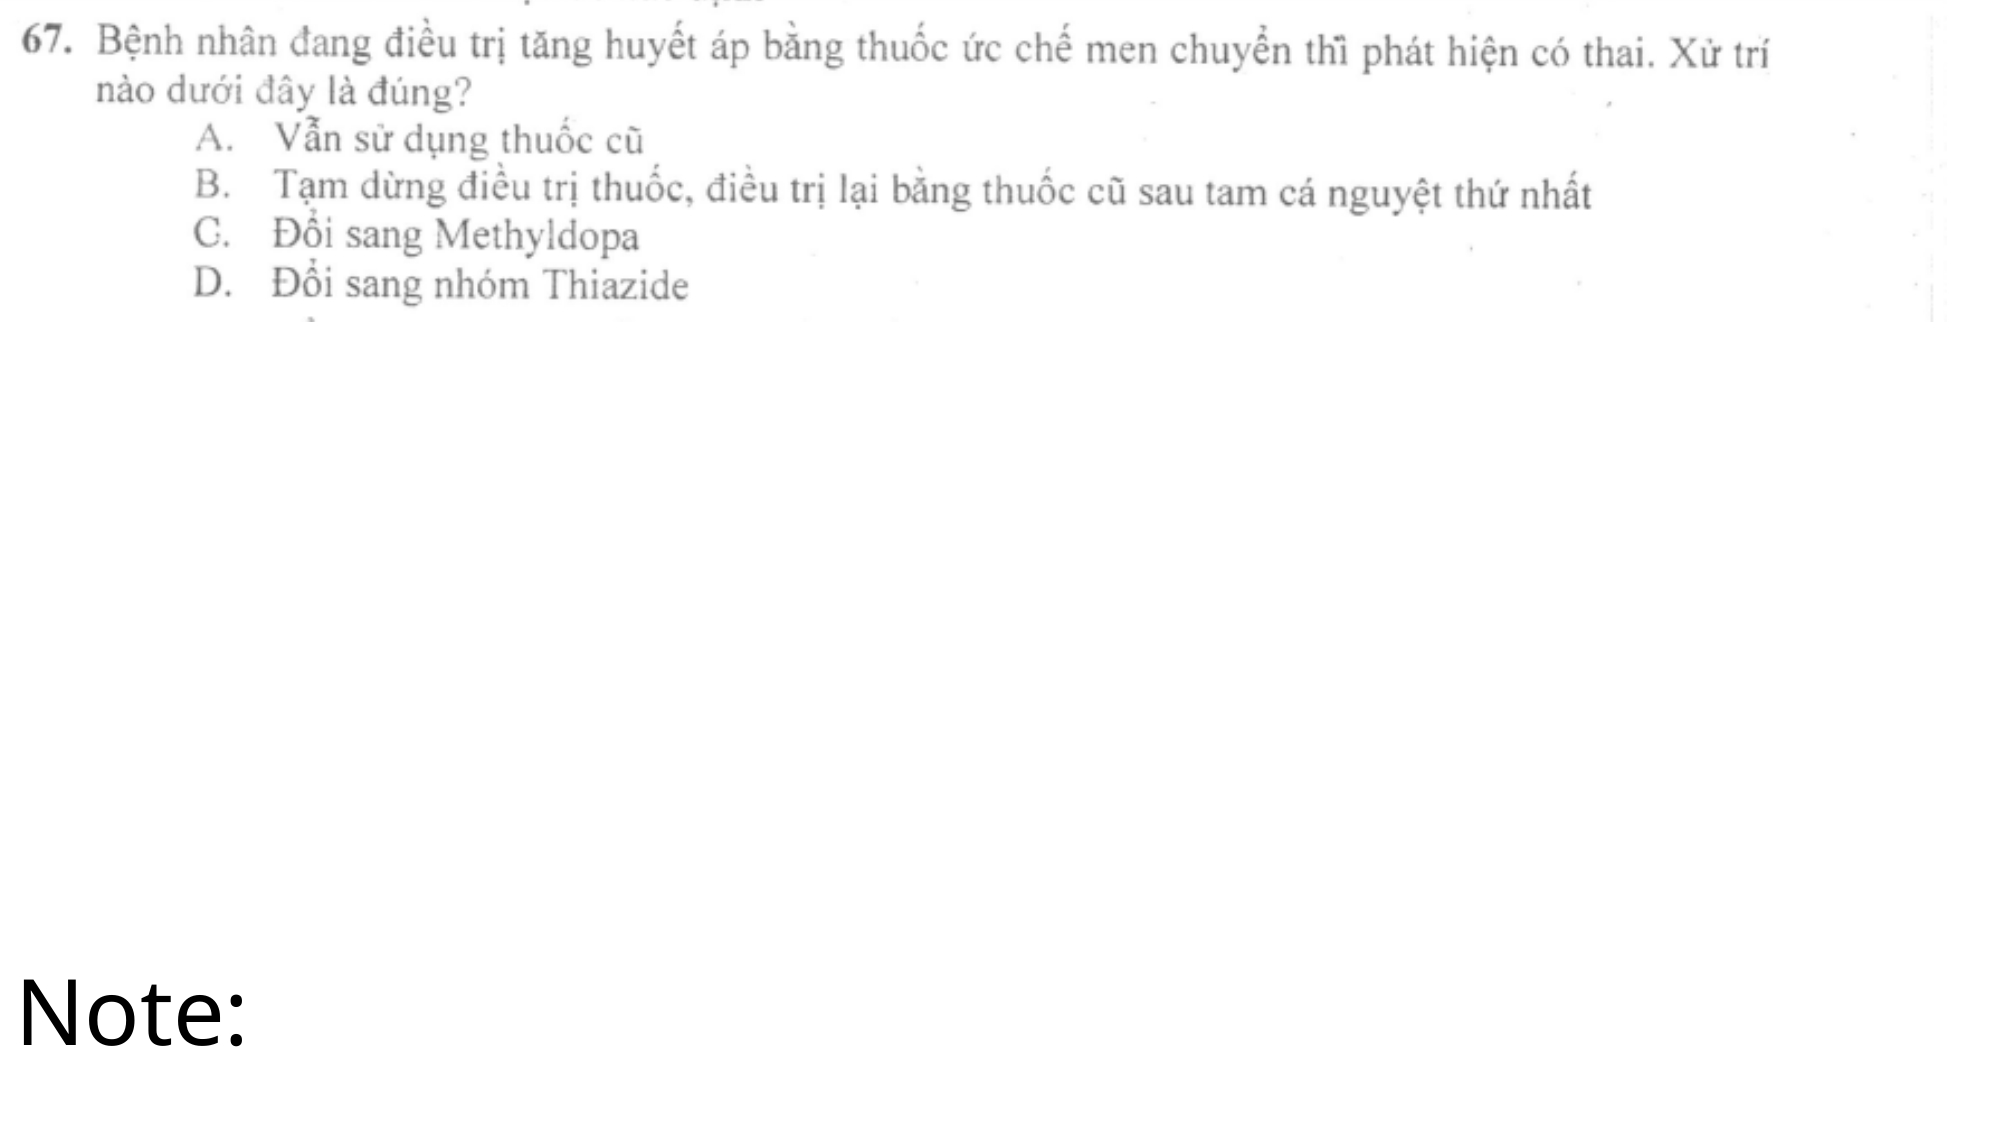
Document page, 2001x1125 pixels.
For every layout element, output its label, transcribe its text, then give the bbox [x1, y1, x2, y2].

picture [0, 0, 1947, 322]
title Note: [0, 907, 1725, 1125]
